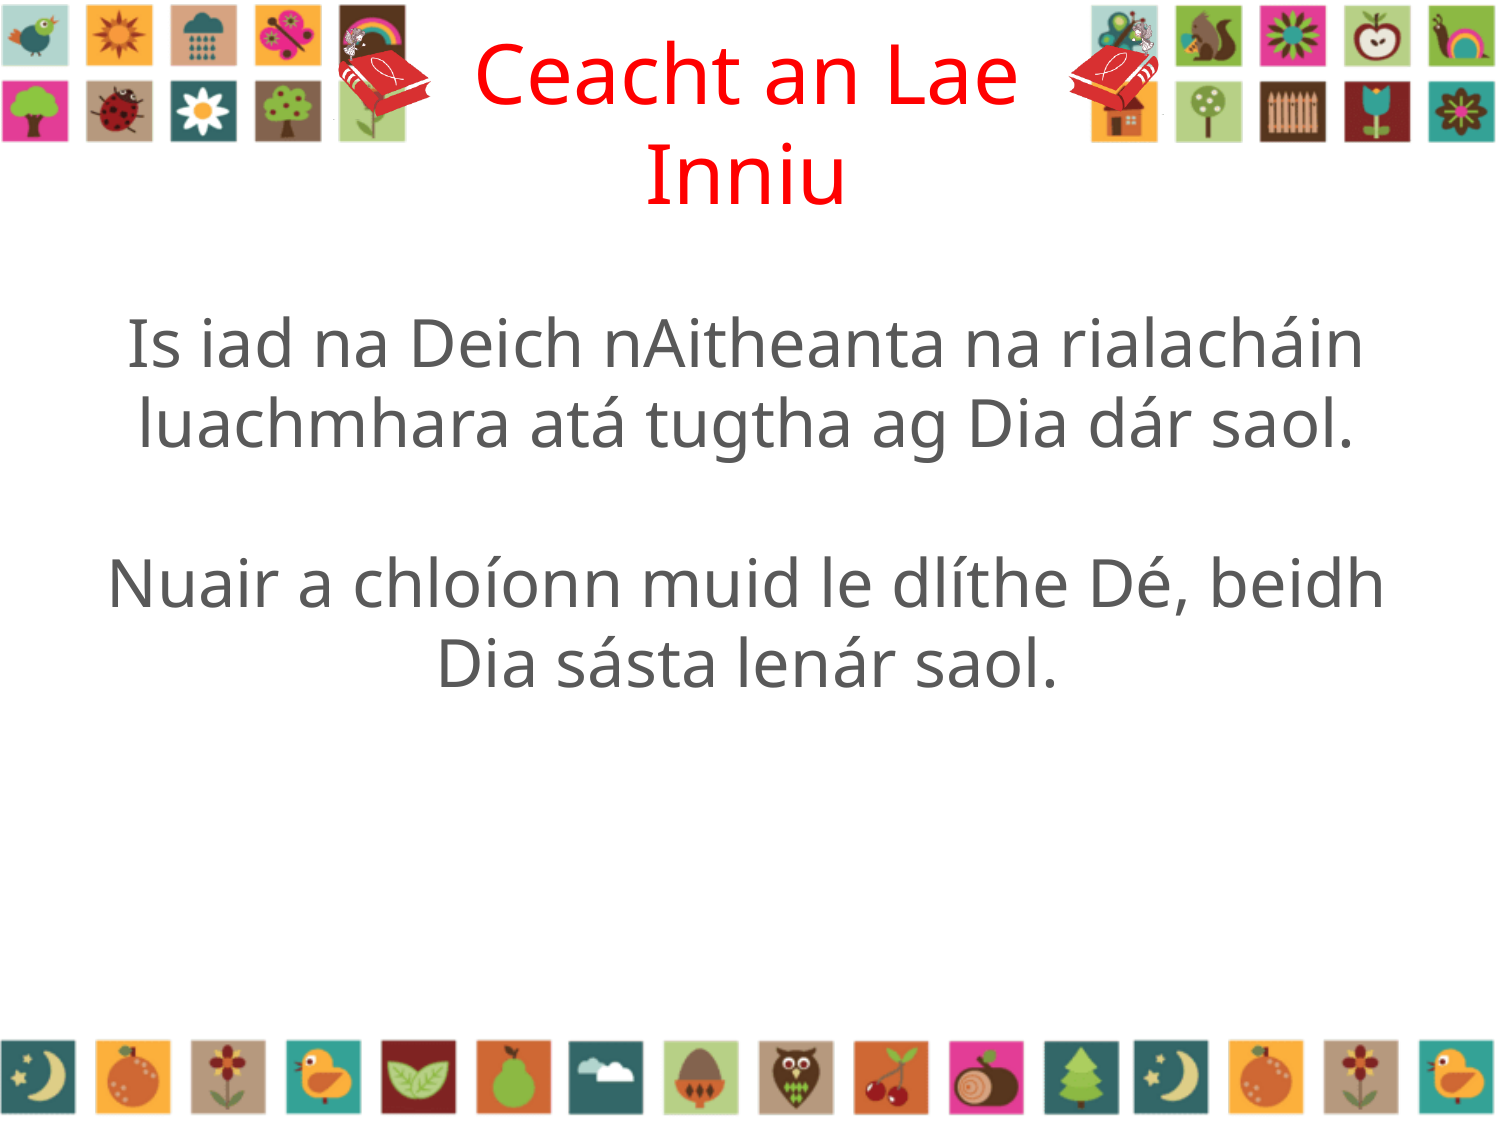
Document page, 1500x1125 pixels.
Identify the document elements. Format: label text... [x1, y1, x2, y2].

text_box Ceacht an Lae Inniu [414, 13, 1080, 229]
picture [1037, 3, 1500, 150]
picture [0, 3, 463, 150]
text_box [0, 1028, 1500, 1118]
text_box Is iad na Deich nAitheanta na rialacháin luachmhara atá tugtha ag Dia dár saol. Nuair a chloíonn muid le dlíthe Dé, beidh Dia sásta lenár saol. [74, 293, 1421, 868]
